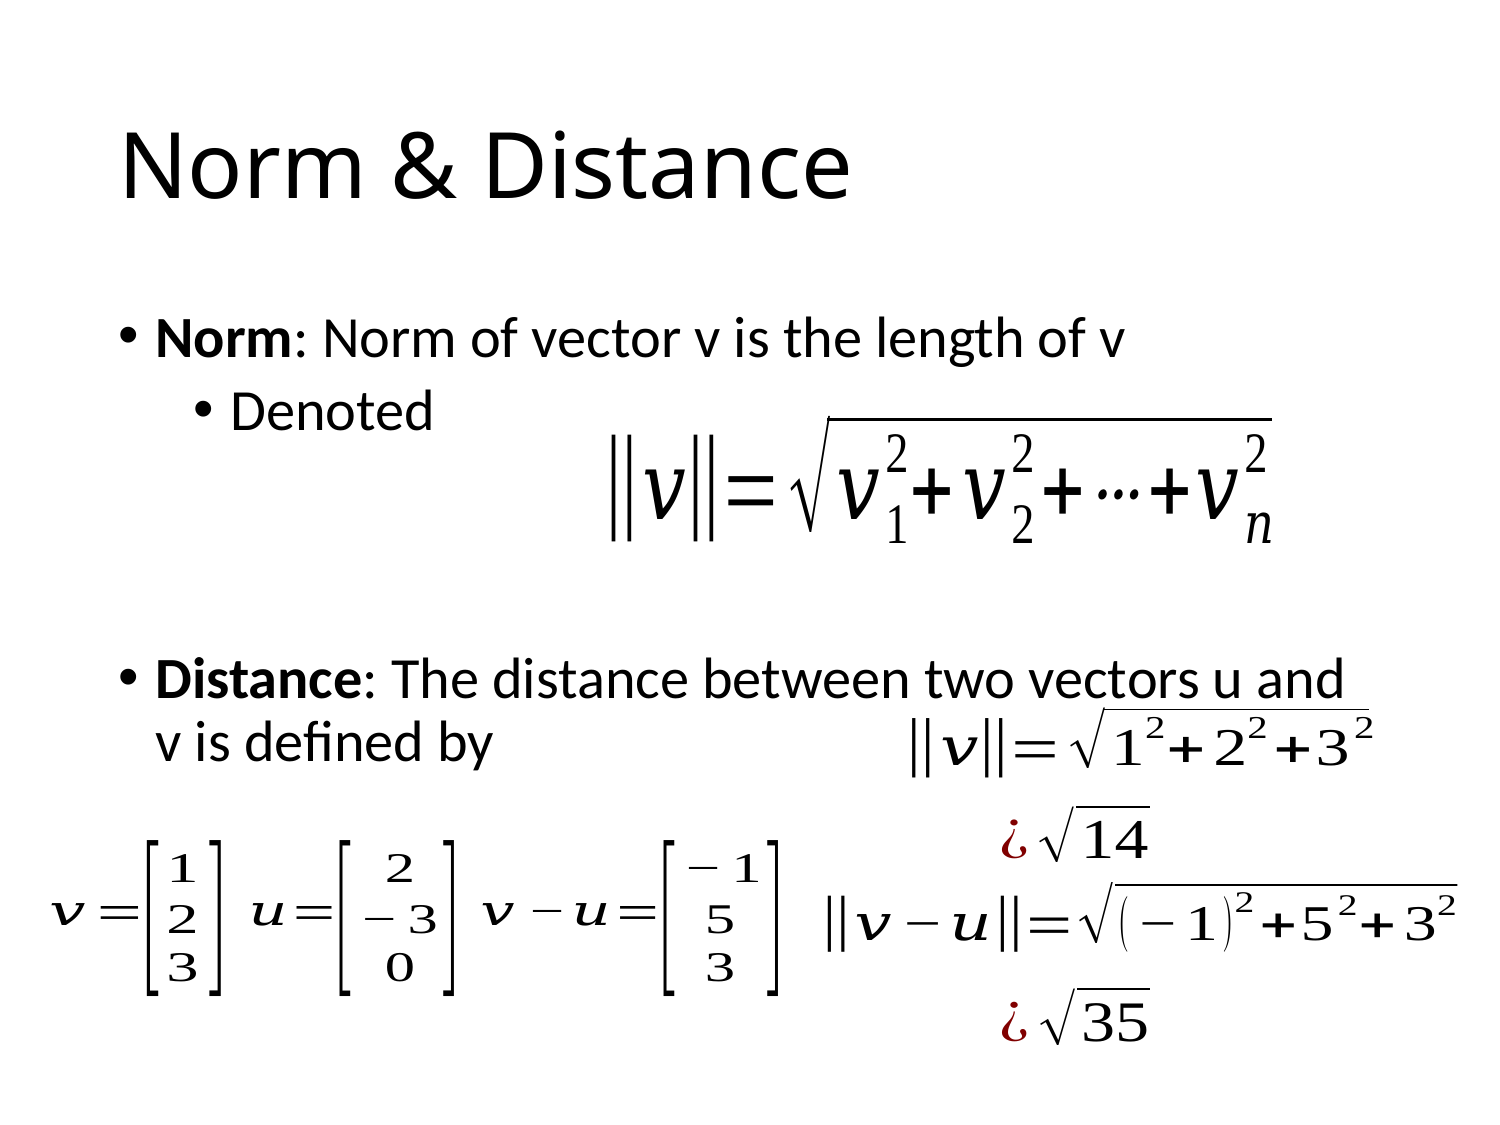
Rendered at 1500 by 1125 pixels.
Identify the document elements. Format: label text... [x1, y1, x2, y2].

title Norm & Distance [103, 59, 1397, 278]
